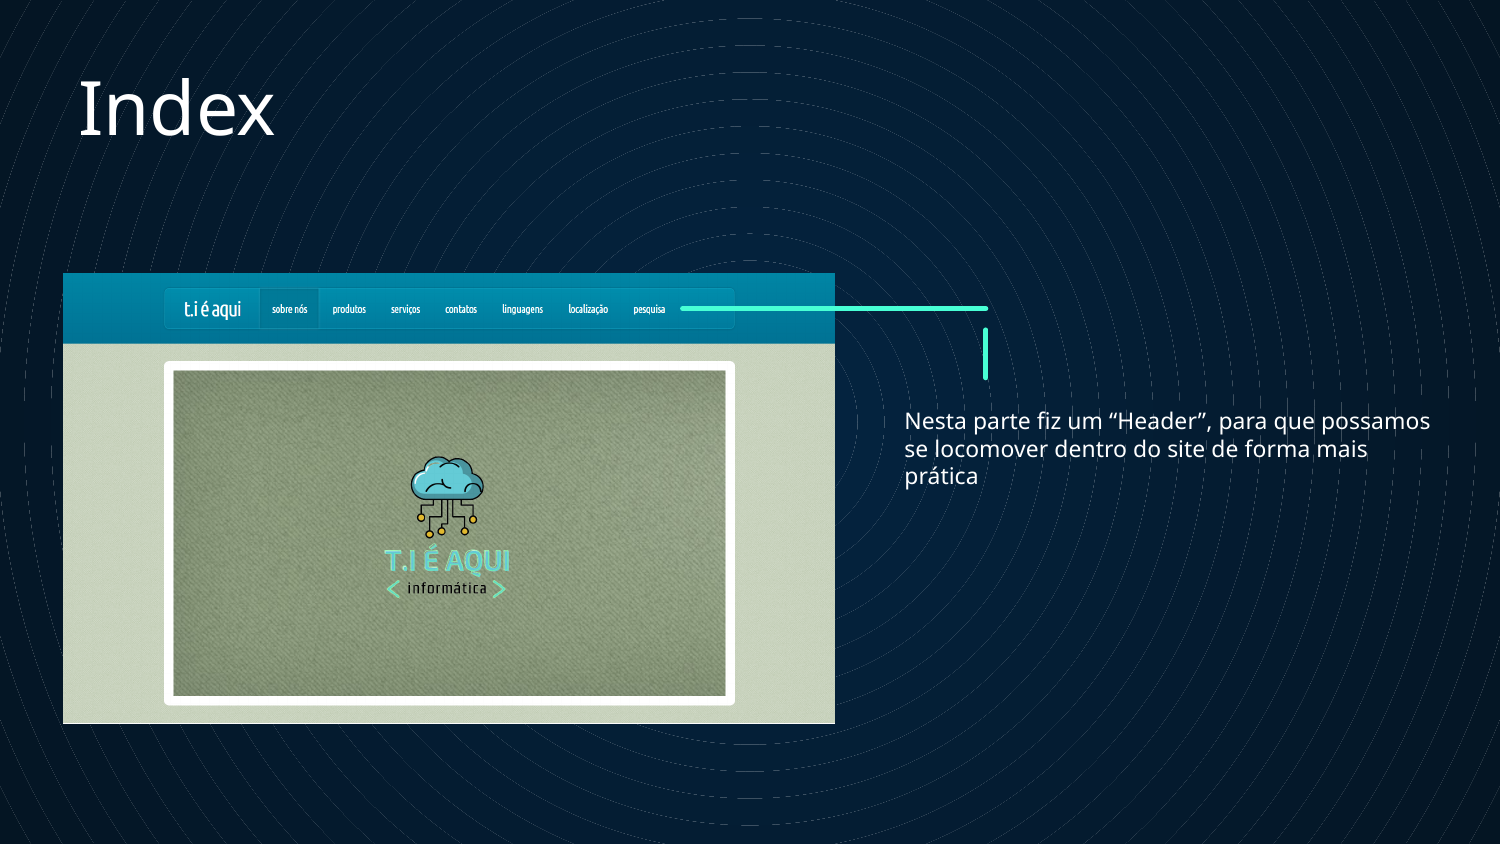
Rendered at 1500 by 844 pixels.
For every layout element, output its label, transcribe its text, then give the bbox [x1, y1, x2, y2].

title Index [63, 66, 857, 166]
subtitle Nesta parte fiz um “Header”, para que possamos se locomover dentro do site de forma mais prática [889, 391, 1457, 625]
picture [223, 305, 227, 319]
picture [215, 308, 222, 316]
picture [62, 344, 835, 725]
